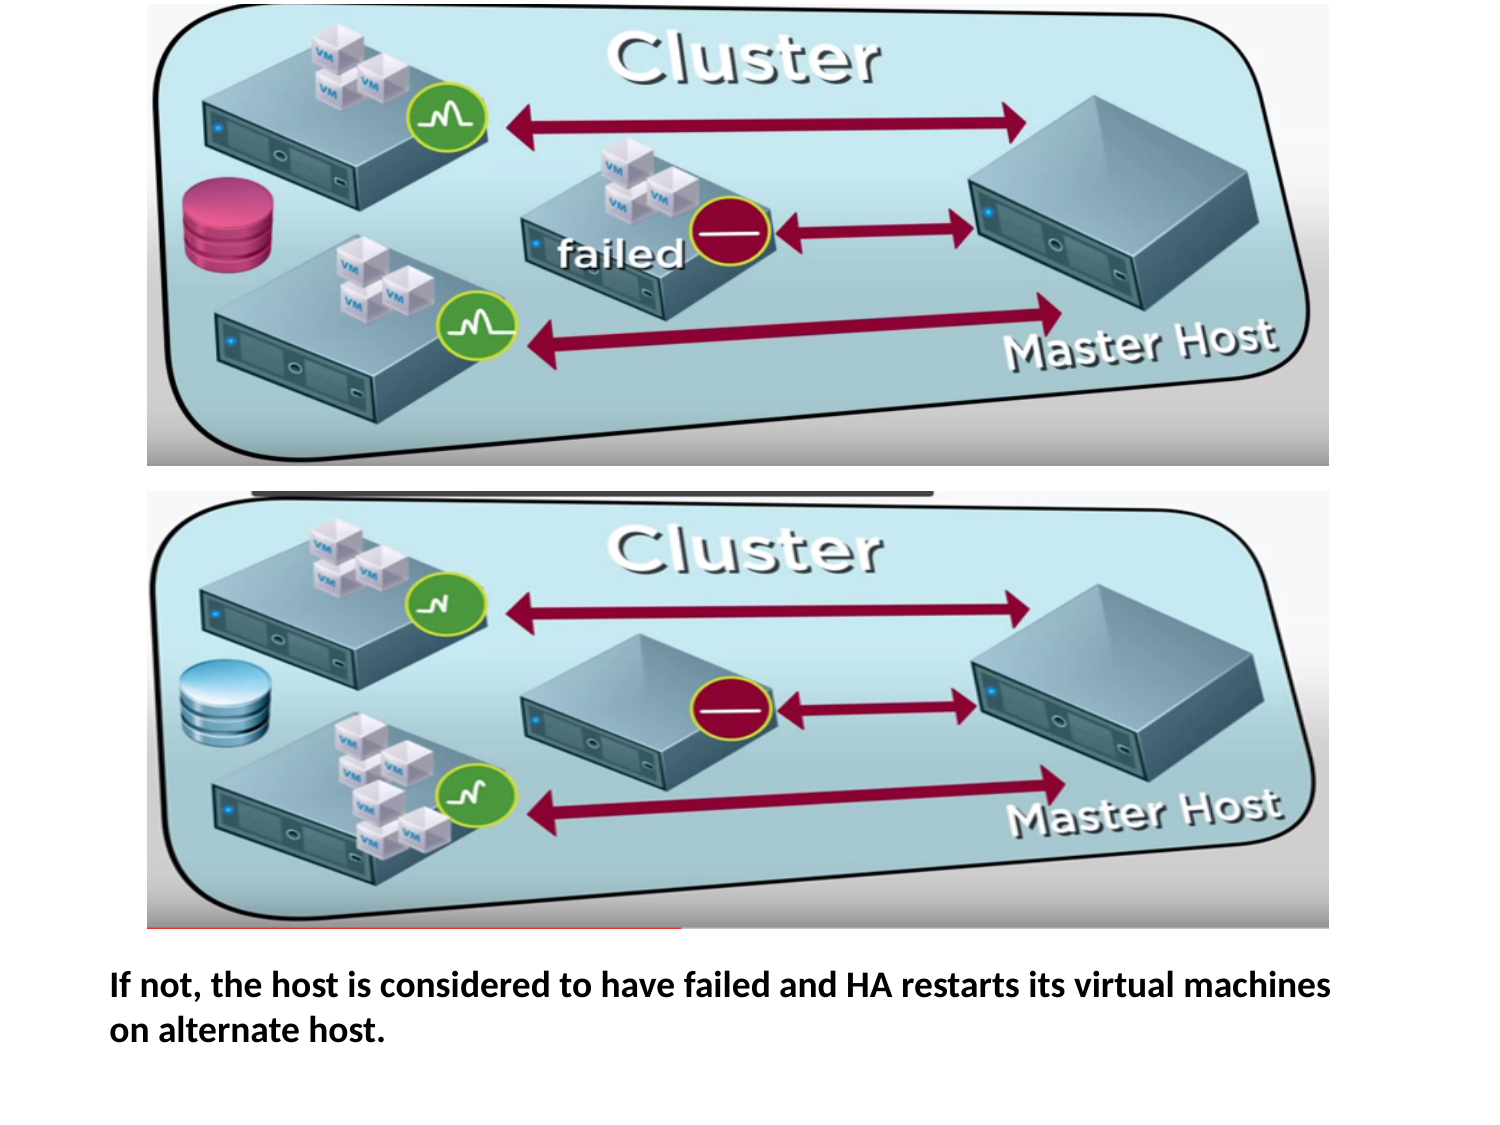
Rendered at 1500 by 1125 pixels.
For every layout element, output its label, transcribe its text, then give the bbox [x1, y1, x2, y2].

list If not, the host is considered to have failed and HA restarts its virtual machines on alternate host. [94, 952, 1382, 1125]
picture [147, 4, 1329, 466]
picture [147, 491, 1329, 929]
